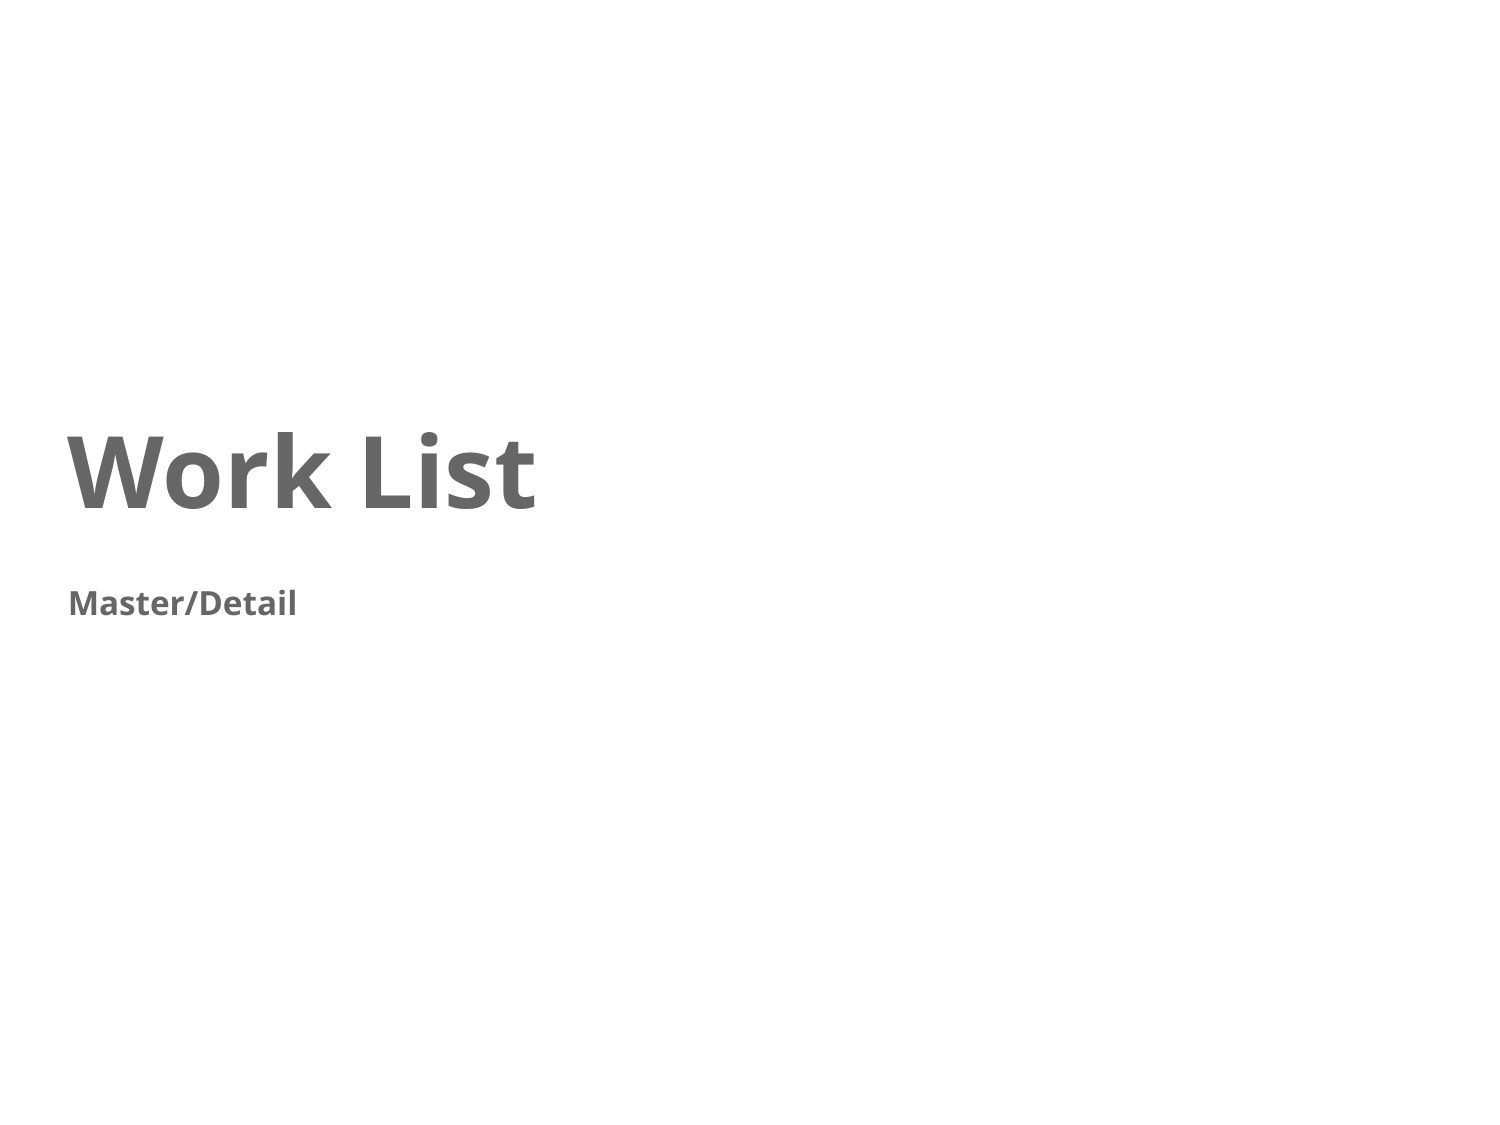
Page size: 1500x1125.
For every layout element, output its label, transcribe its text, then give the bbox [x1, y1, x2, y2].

text_box Work List [53, 400, 1447, 523]
text_box Master/Detail [53, 575, 1447, 677]
